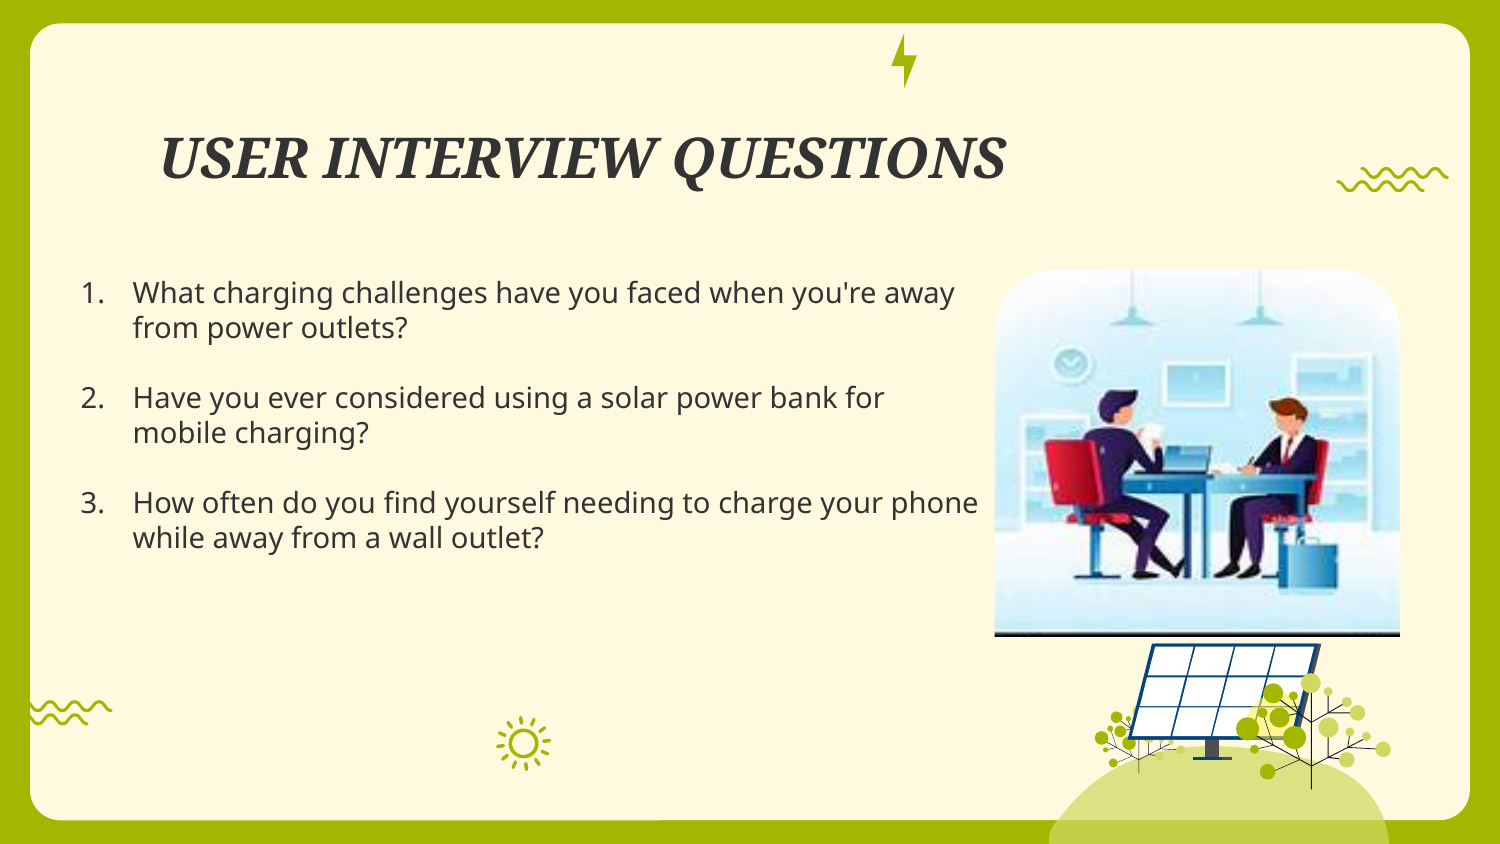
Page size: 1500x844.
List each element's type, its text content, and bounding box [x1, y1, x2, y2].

text_box [538, 726, 546, 734]
text_box [524, 761, 529, 772]
text_box [506, 720, 513, 729]
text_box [1335, 166, 1450, 193]
text_box [495, 743, 506, 749]
text_box [518, 715, 524, 725]
text_box [530, 717, 536, 727]
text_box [1044, 644, 1392, 844]
text_box [501, 753, 509, 761]
picture [994, 269, 1401, 638]
text_box What charging challenges have you faced when you're away from power outlets? Have you ever considered using a solar power bank for mobile charging? How often do you find yourself needing to charge your phone while away from a wall outlet? [42, 259, 995, 569]
text_box [508, 728, 539, 759]
text_box [498, 731, 507, 738]
text_box USER INTERVIEW QUESTIONS [143, 107, 1245, 205]
text_box [540, 749, 550, 756]
text_box [542, 738, 552, 743]
text_box [511, 760, 517, 769]
text_box [534, 758, 541, 767]
